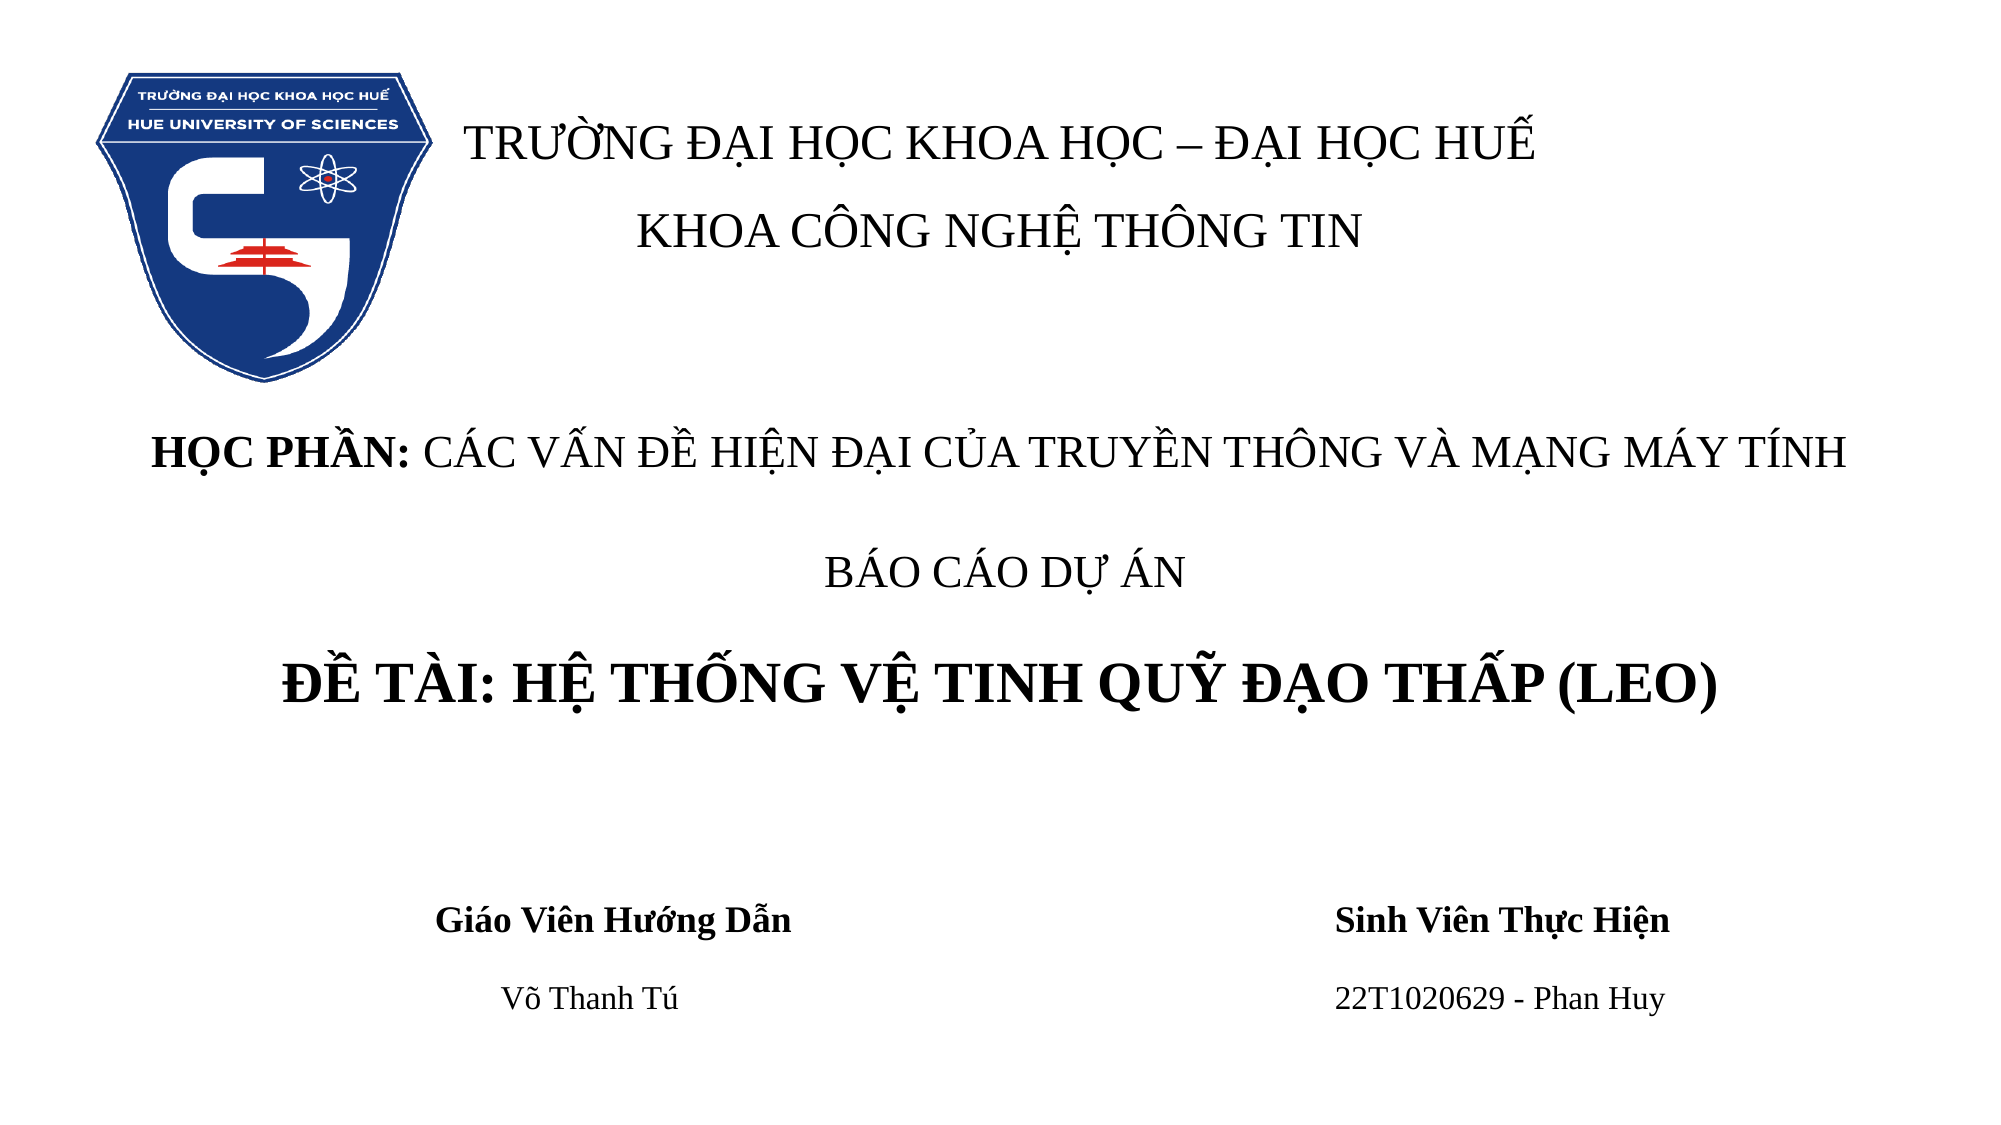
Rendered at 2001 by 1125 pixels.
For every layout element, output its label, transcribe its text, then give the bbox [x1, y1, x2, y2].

text_box TRƯỜNG ĐẠI HỌC KHOA HỌC – ĐẠI HỌC HUẾ [443, 102, 1617, 238]
picture [87, 72, 443, 384]
text_box HỌC PHẦN: CÁC VẤN ĐỀ HIỆN ĐẠI CỦA TRUYỀN THÔNG VÀ MẠNG MÁY TÍNH BÁO CÁO DỰ ÁN ĐỀ TÀI: HỆ THỐNG VỆ TINH QUỸ ĐẠO THẤP (LEO) Giáo Viên Hướng Dẫn Sinh Viên Thực Hiện Võ Thanh Tú 22T1020629 - Phan Huy [119, 386, 1881, 1024]
text_box KHOA CÔNG NGHỆ THÔNG TIN [473, 190, 1527, 266]
